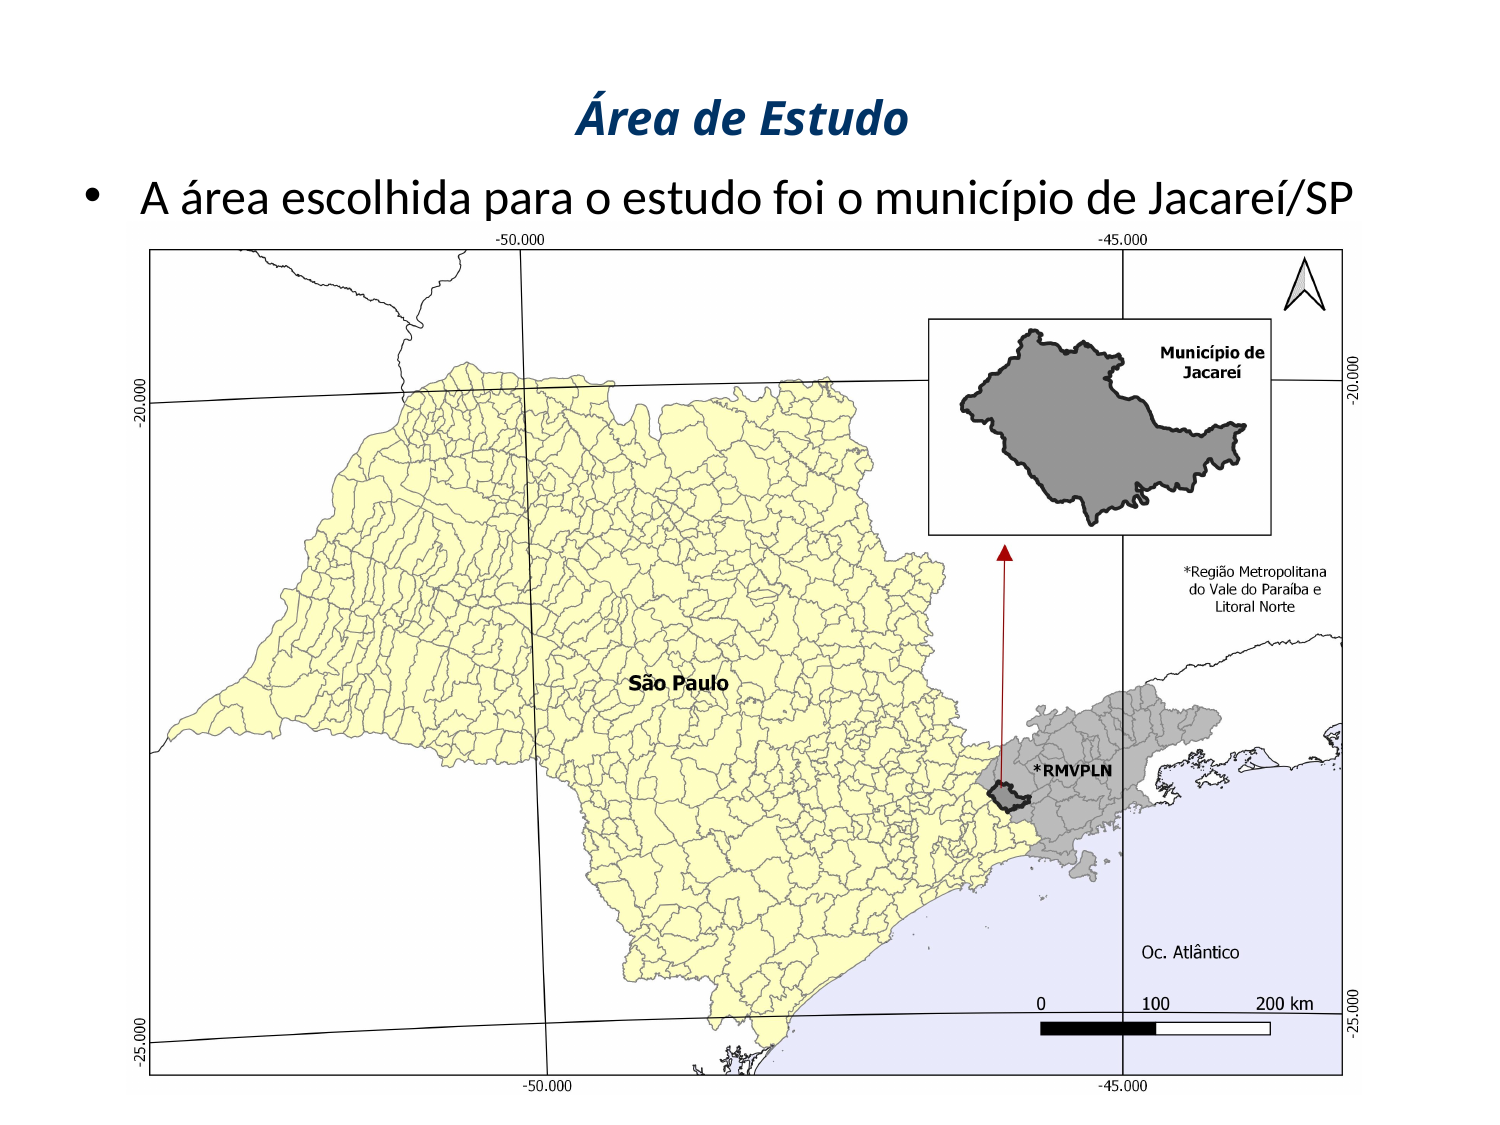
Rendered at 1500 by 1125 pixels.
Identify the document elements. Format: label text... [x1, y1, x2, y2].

picture [126, 221, 1362, 1095]
title Área de Estudo [68, 79, 1419, 210]
list A área escolhida para o estudo foi o município de Jacareí/SP [68, 156, 1389, 315]
